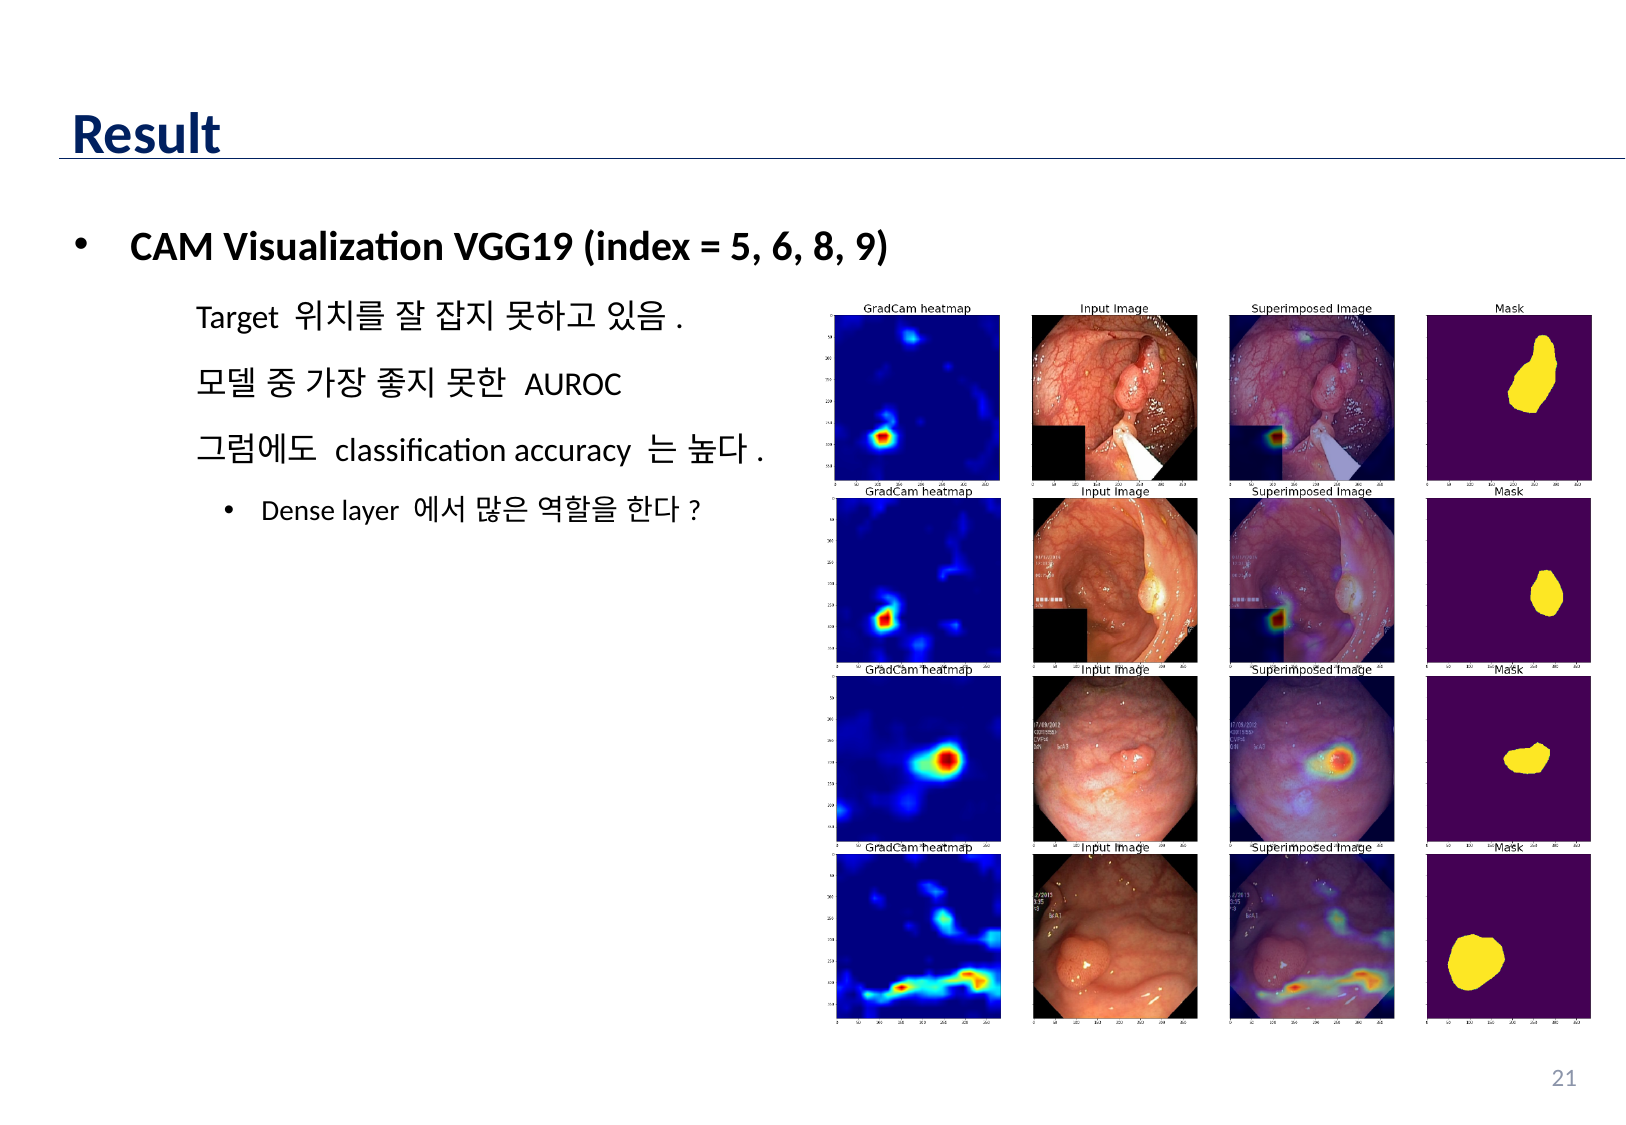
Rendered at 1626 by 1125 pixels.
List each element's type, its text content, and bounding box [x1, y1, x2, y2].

slide_number 21 [1212, 1046, 1593, 1107]
picture [822, 301, 1594, 1027]
list CAM Visualization VGG19 (index = 5, 6, 8, 9) Target 위치를 잘 잡지 못하고 있음. 모델 중 가장 좋지 못한 AUROC 그럼에도 classification accuracy 는 높다. Dense layer 에서 많은 역할을 한다? [59, 186, 1604, 1107]
text_box Result [57, 54, 1625, 136]
